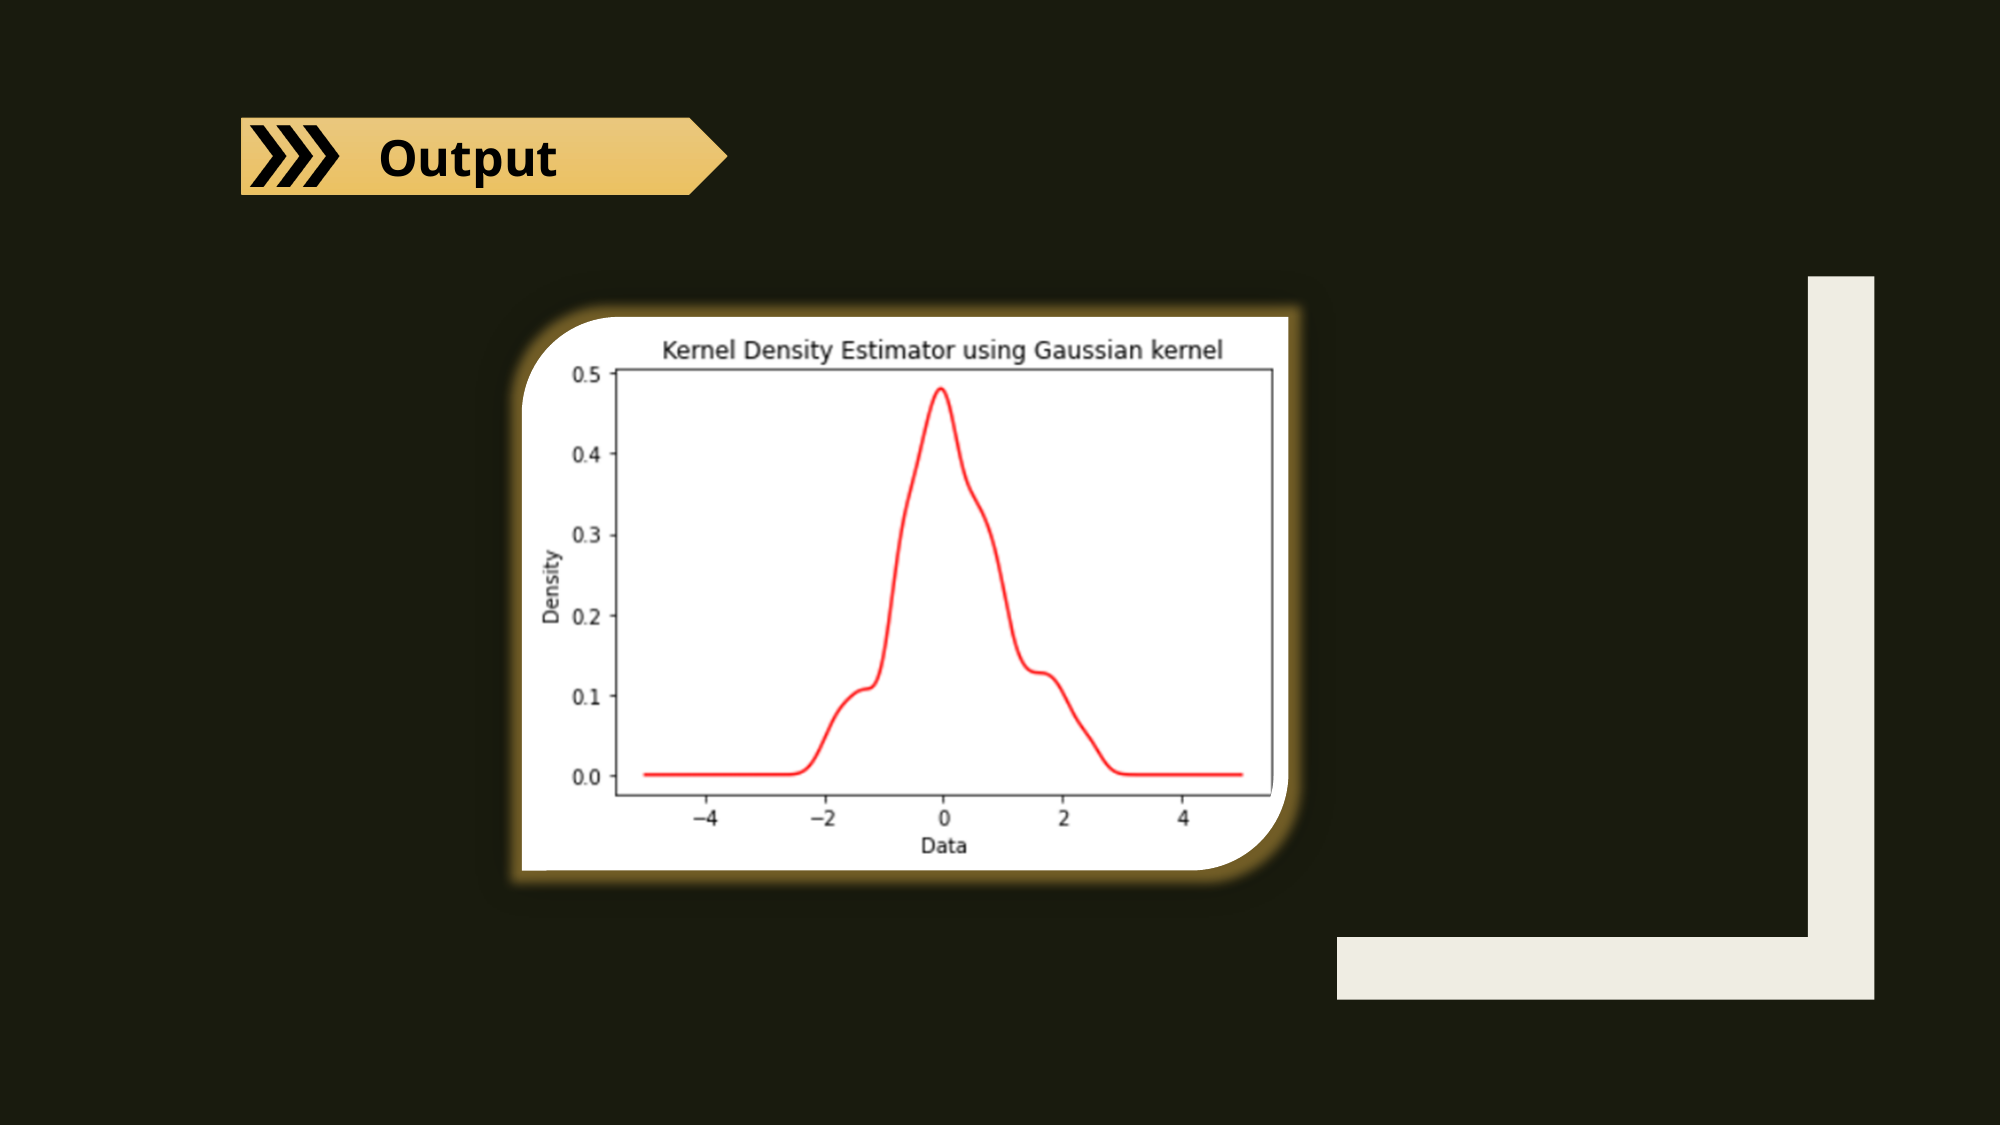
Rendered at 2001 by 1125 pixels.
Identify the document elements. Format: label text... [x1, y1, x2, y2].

text_box Output [347, 117, 728, 195]
picture [529, 324, 1282, 864]
picture [241, 103, 347, 209]
